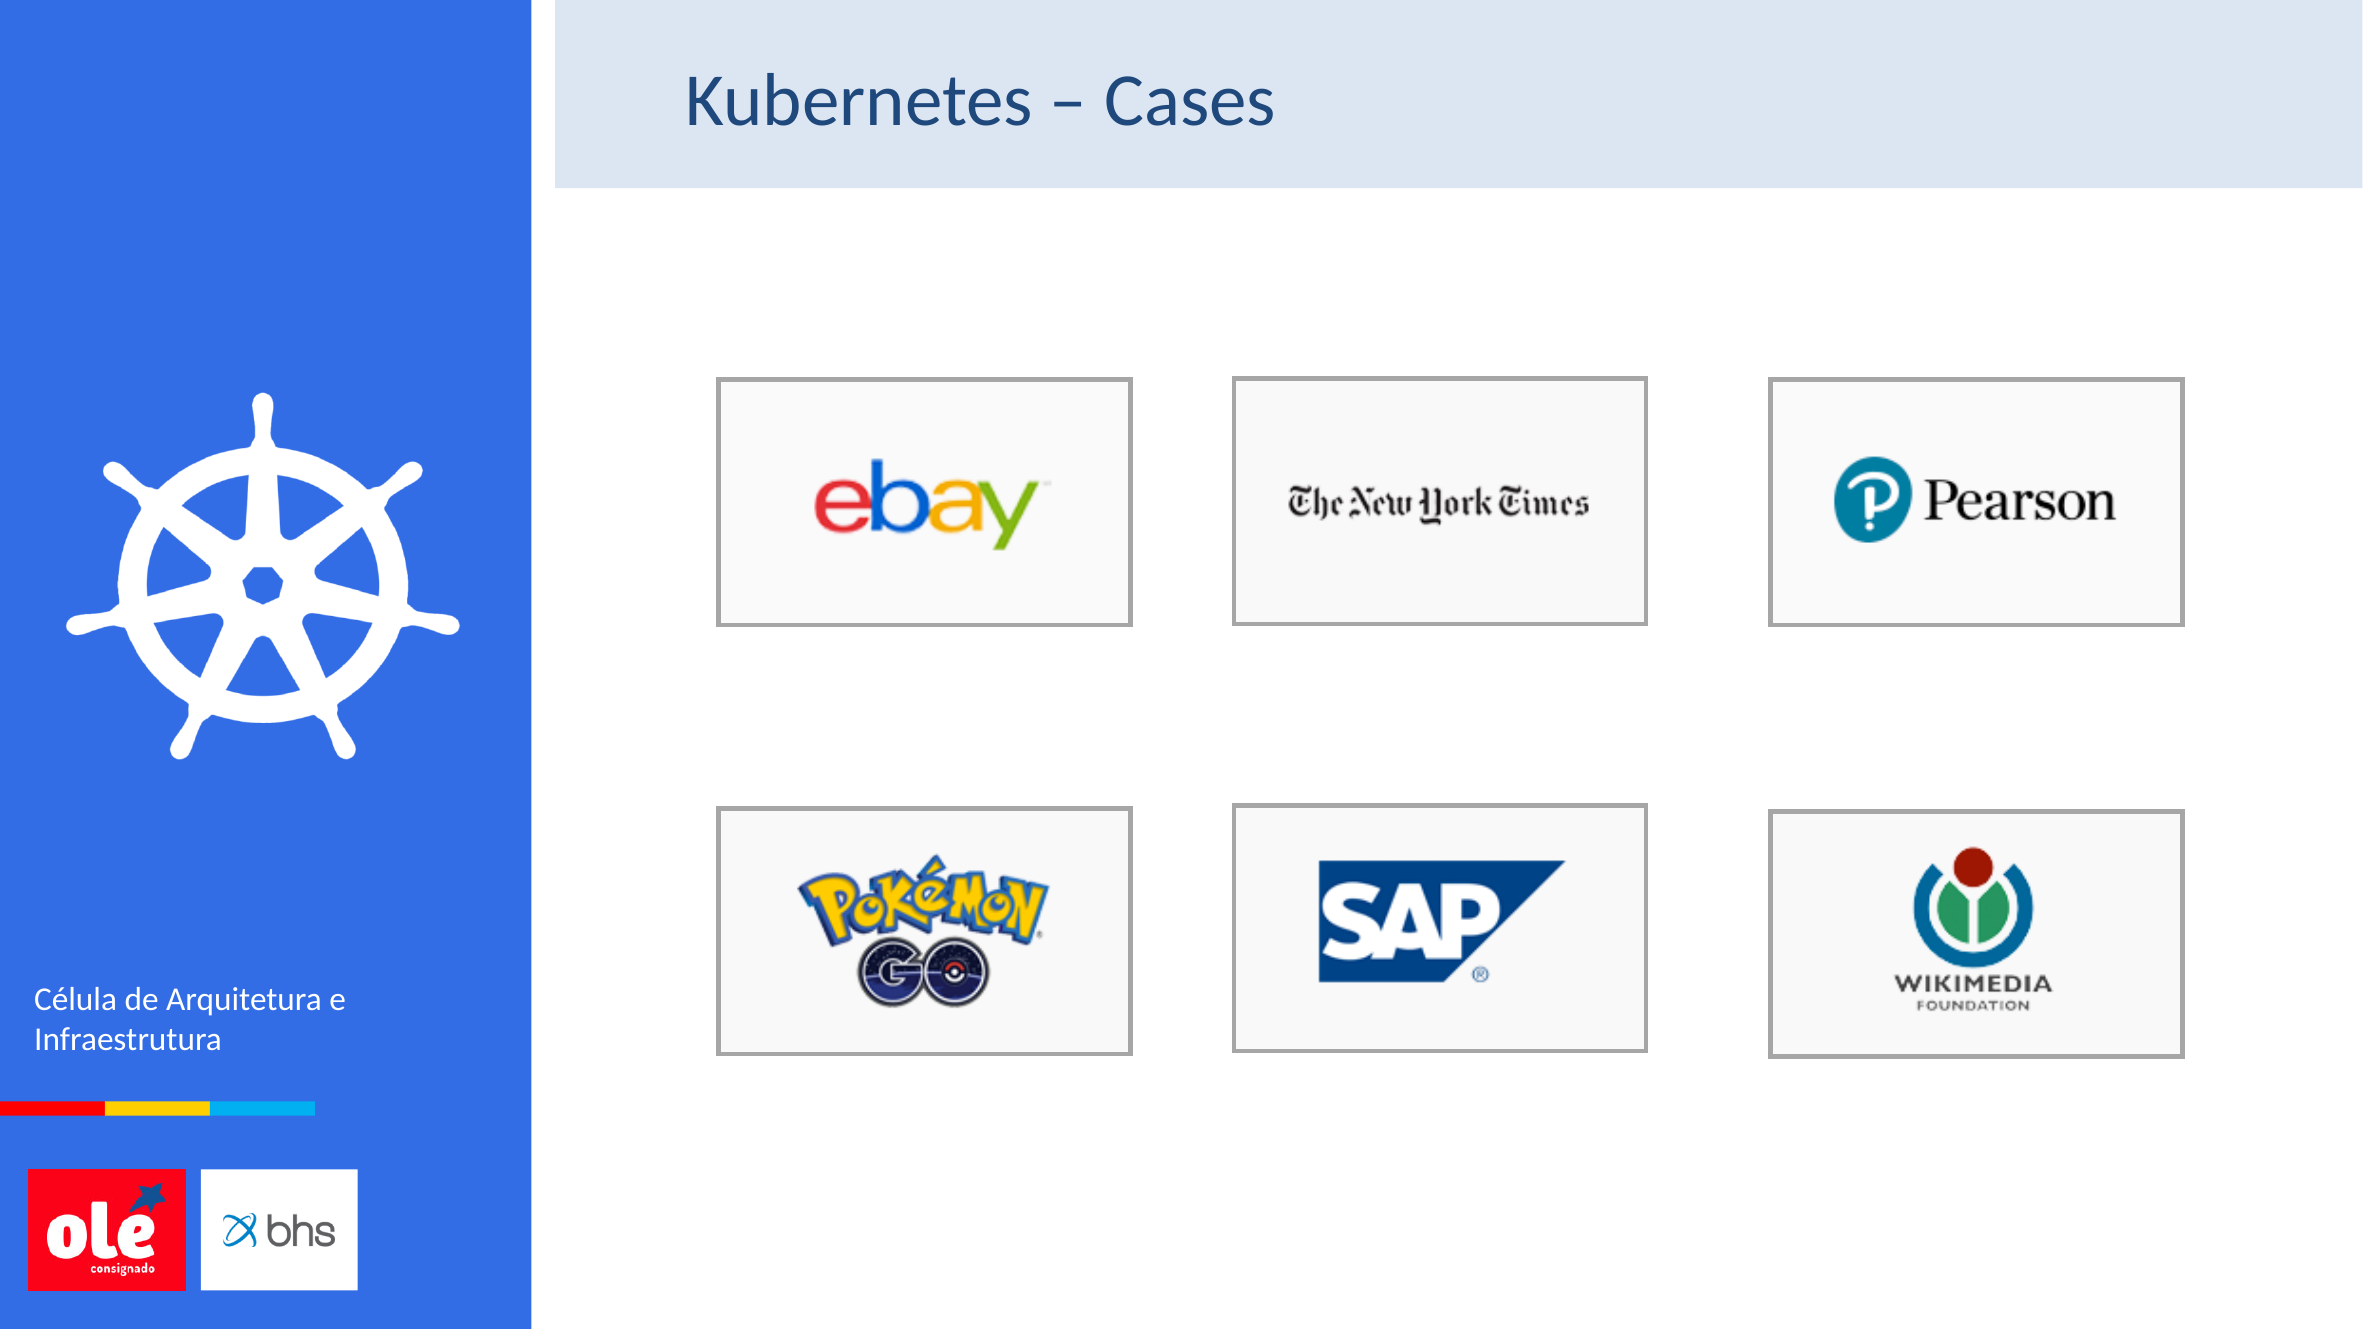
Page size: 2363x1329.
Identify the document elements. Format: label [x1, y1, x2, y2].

picture [720, 810, 1129, 1052]
text_box [0, 0, 2363, 1329]
picture [720, 381, 1129, 623]
picture [1772, 813, 2181, 1055]
picture [1772, 381, 2181, 623]
picture [1236, 807, 1644, 1049]
picture [1236, 380, 1644, 622]
